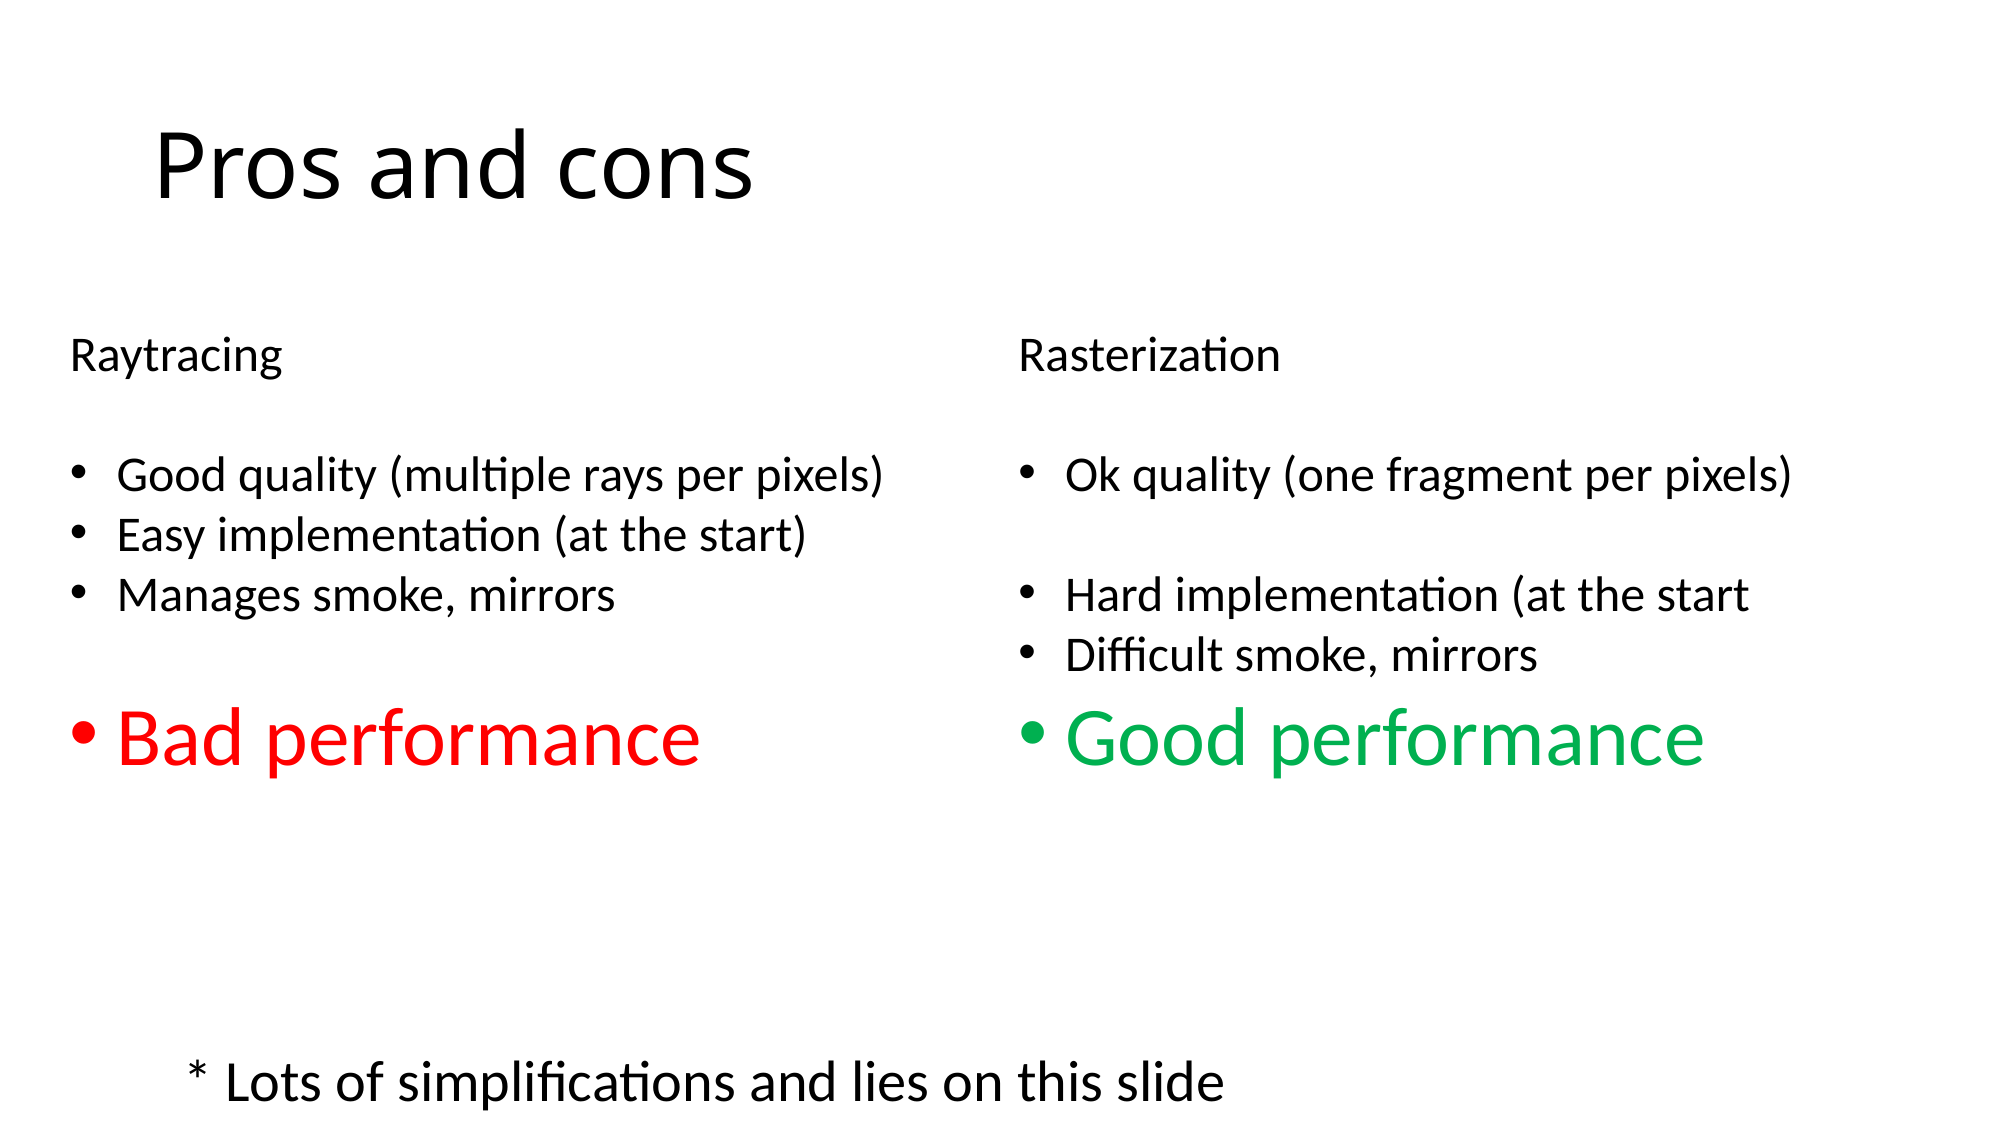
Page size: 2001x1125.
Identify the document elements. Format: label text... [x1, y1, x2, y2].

text_box Raytracing Good quality (multiple rays per pixels) Easy implementation (at the start) Manages smoke, mirrors Bad performance [55, 314, 900, 789]
text_box * Lots of simplifications and lies on this slide [168, 1035, 1241, 1121]
text_box Rasterization Ok quality (one fragment per pixels) Hard implementation (at the start Difficult smoke, mirrors Good performance [1003, 314, 1809, 789]
title Pros and cons [137, 59, 1863, 278]
